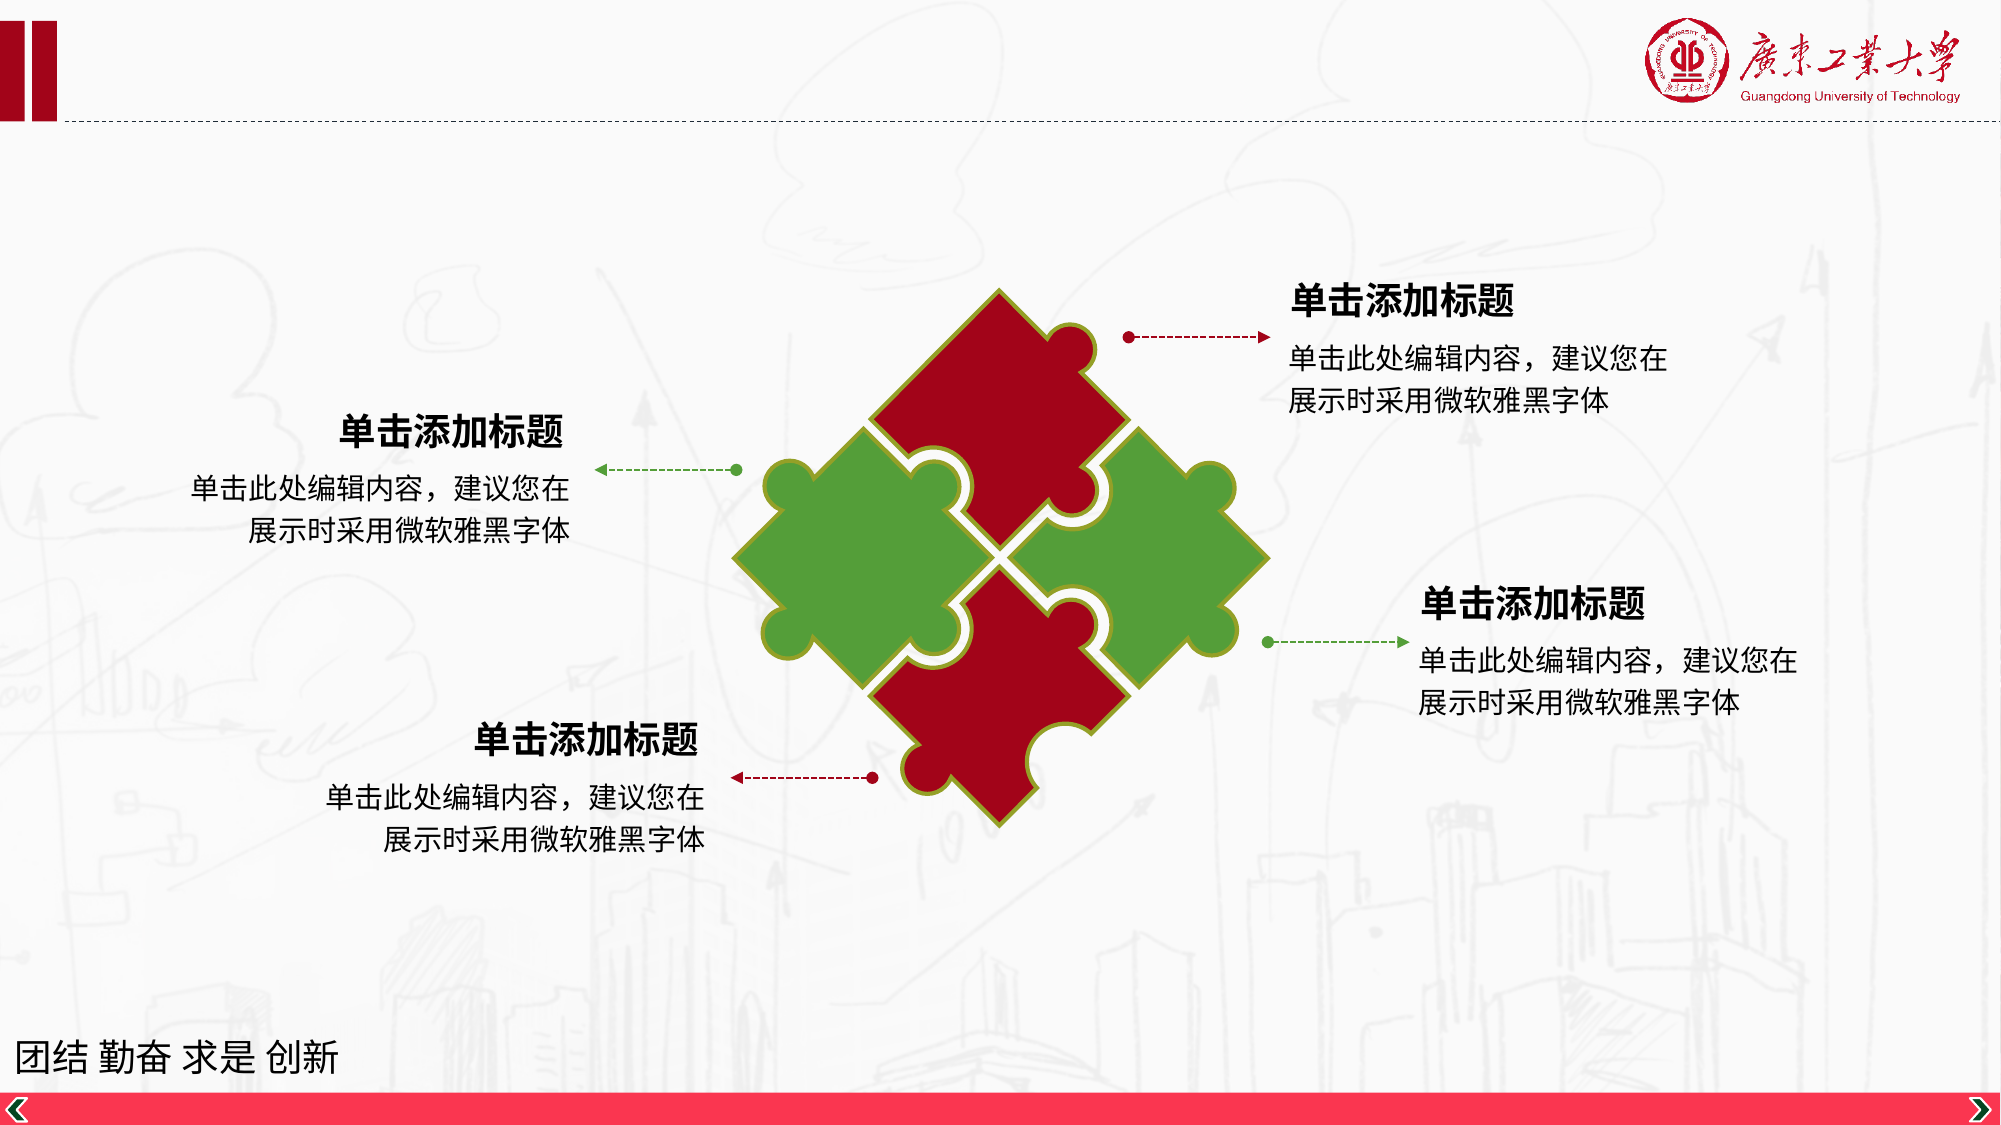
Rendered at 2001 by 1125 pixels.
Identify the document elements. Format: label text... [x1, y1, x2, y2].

text_box 单击添加标题 [323, 400, 601, 461]
picture [1645, 18, 1960, 103]
text_box [730, 287, 1271, 829]
text_box [866, 563, 1132, 829]
text_box [731, 425, 995, 691]
text_box [874, 571, 1124, 821]
text_box [1006, 425, 1271, 691]
text_box 单击此处编辑内容，建议您在展示时采用微软雅黑字体 [1288, 333, 1694, 416]
text_box 单击添加标题 [458, 709, 736, 769]
text_box [738, 433, 988, 683]
text_box 单击此处编辑内容，建议您在展示时采用微软雅黑字体 [165, 463, 571, 547]
text_box 单击此处编辑内容，建议您在展示时采用微软雅黑字体 [300, 772, 706, 855]
text_box 单击添加标题 [1275, 270, 1552, 330]
text_box 单击添加标题 [1406, 572, 1683, 632]
text_box [867, 287, 1132, 552]
text_box 单击此处编辑内容，建议您在展示时采用微软雅黑字体 [1418, 635, 1824, 718]
